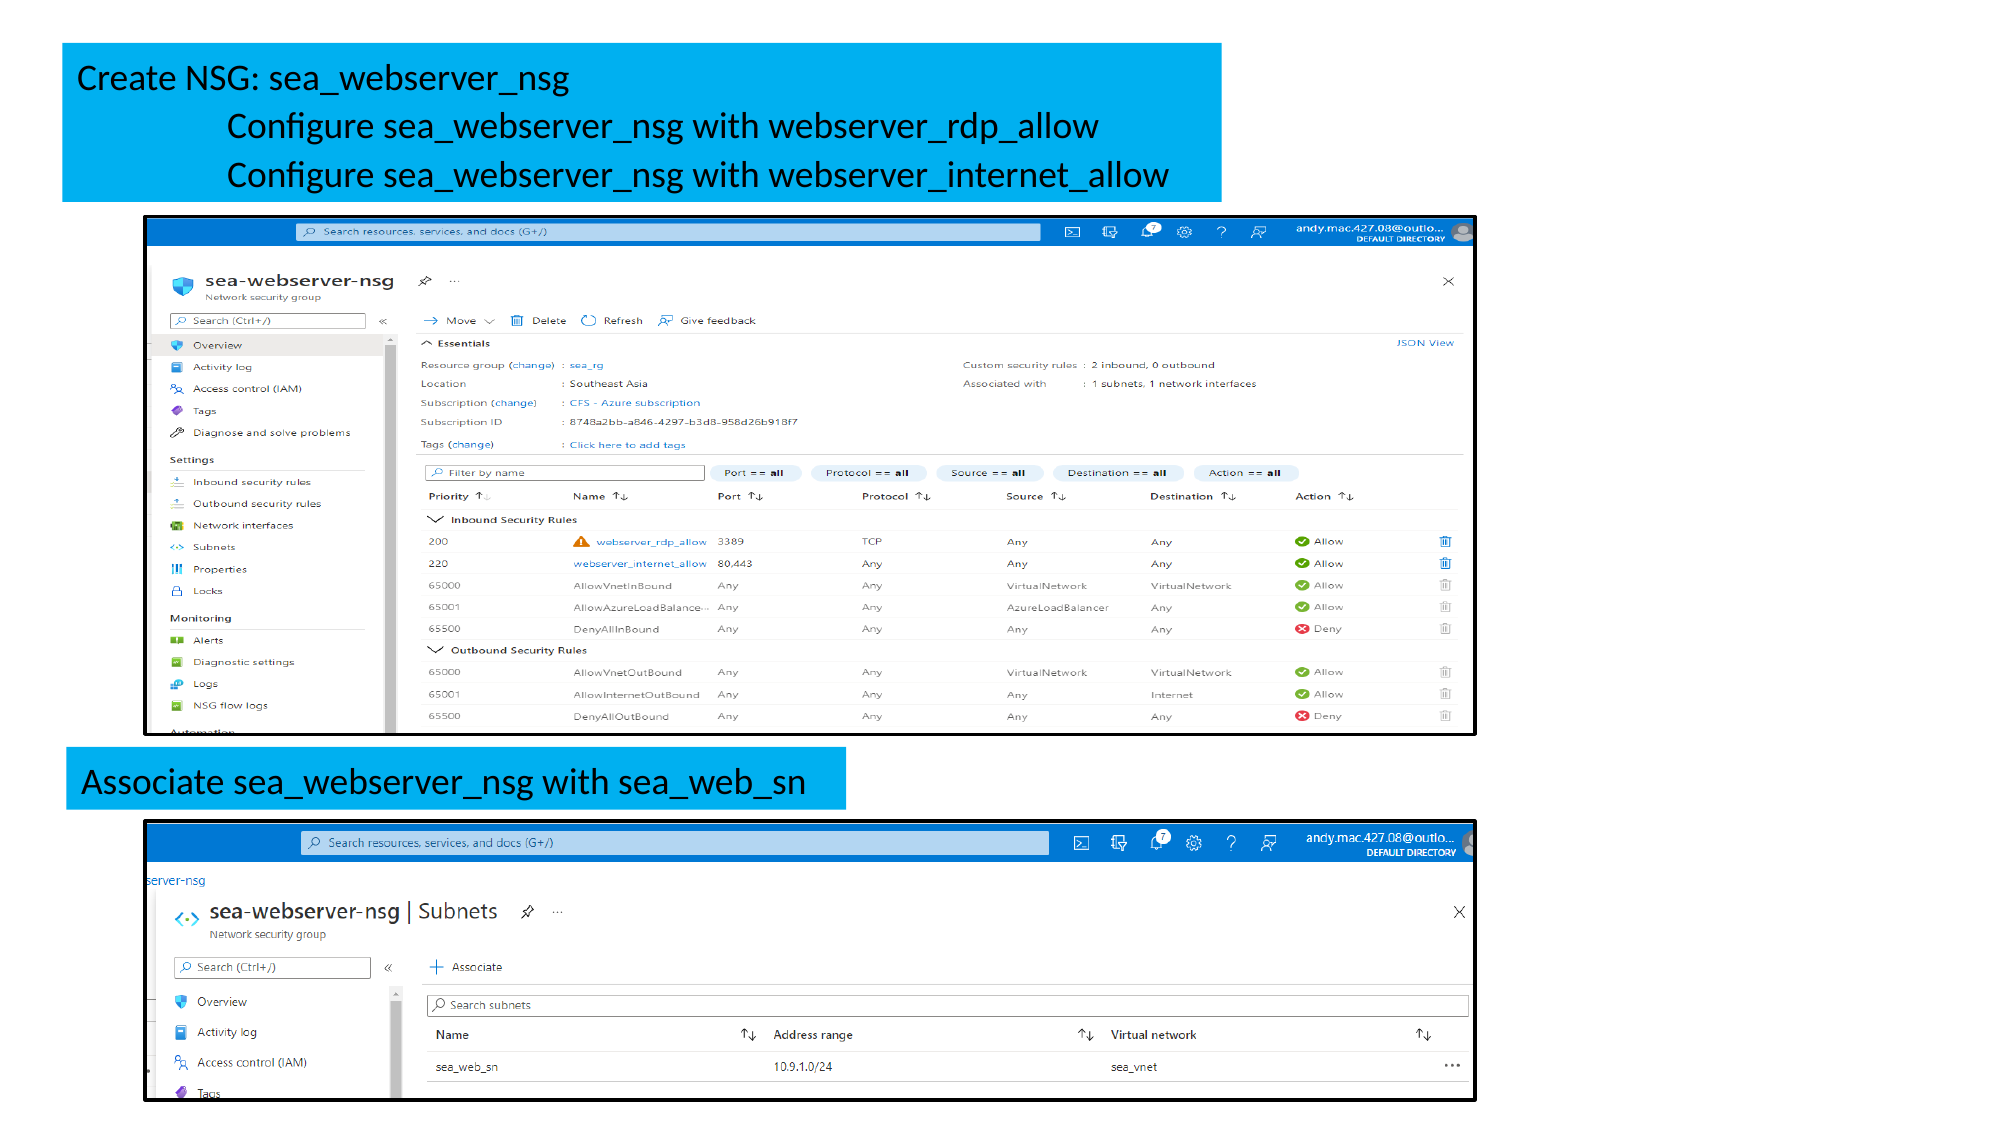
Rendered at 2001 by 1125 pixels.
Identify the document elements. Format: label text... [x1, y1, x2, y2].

text_box Create NSG: sea_webserver_nsg Configure sea_webserver_nsg with webserver_rdp_allow Configure sea_webserver_nsg with webserver_internet_allow [62, 42, 1222, 202]
picture [146, 217, 1474, 733]
text_box Associate sea_webserver_nsg with sea_web_sn [66, 746, 847, 810]
picture [146, 822, 1474, 1099]
